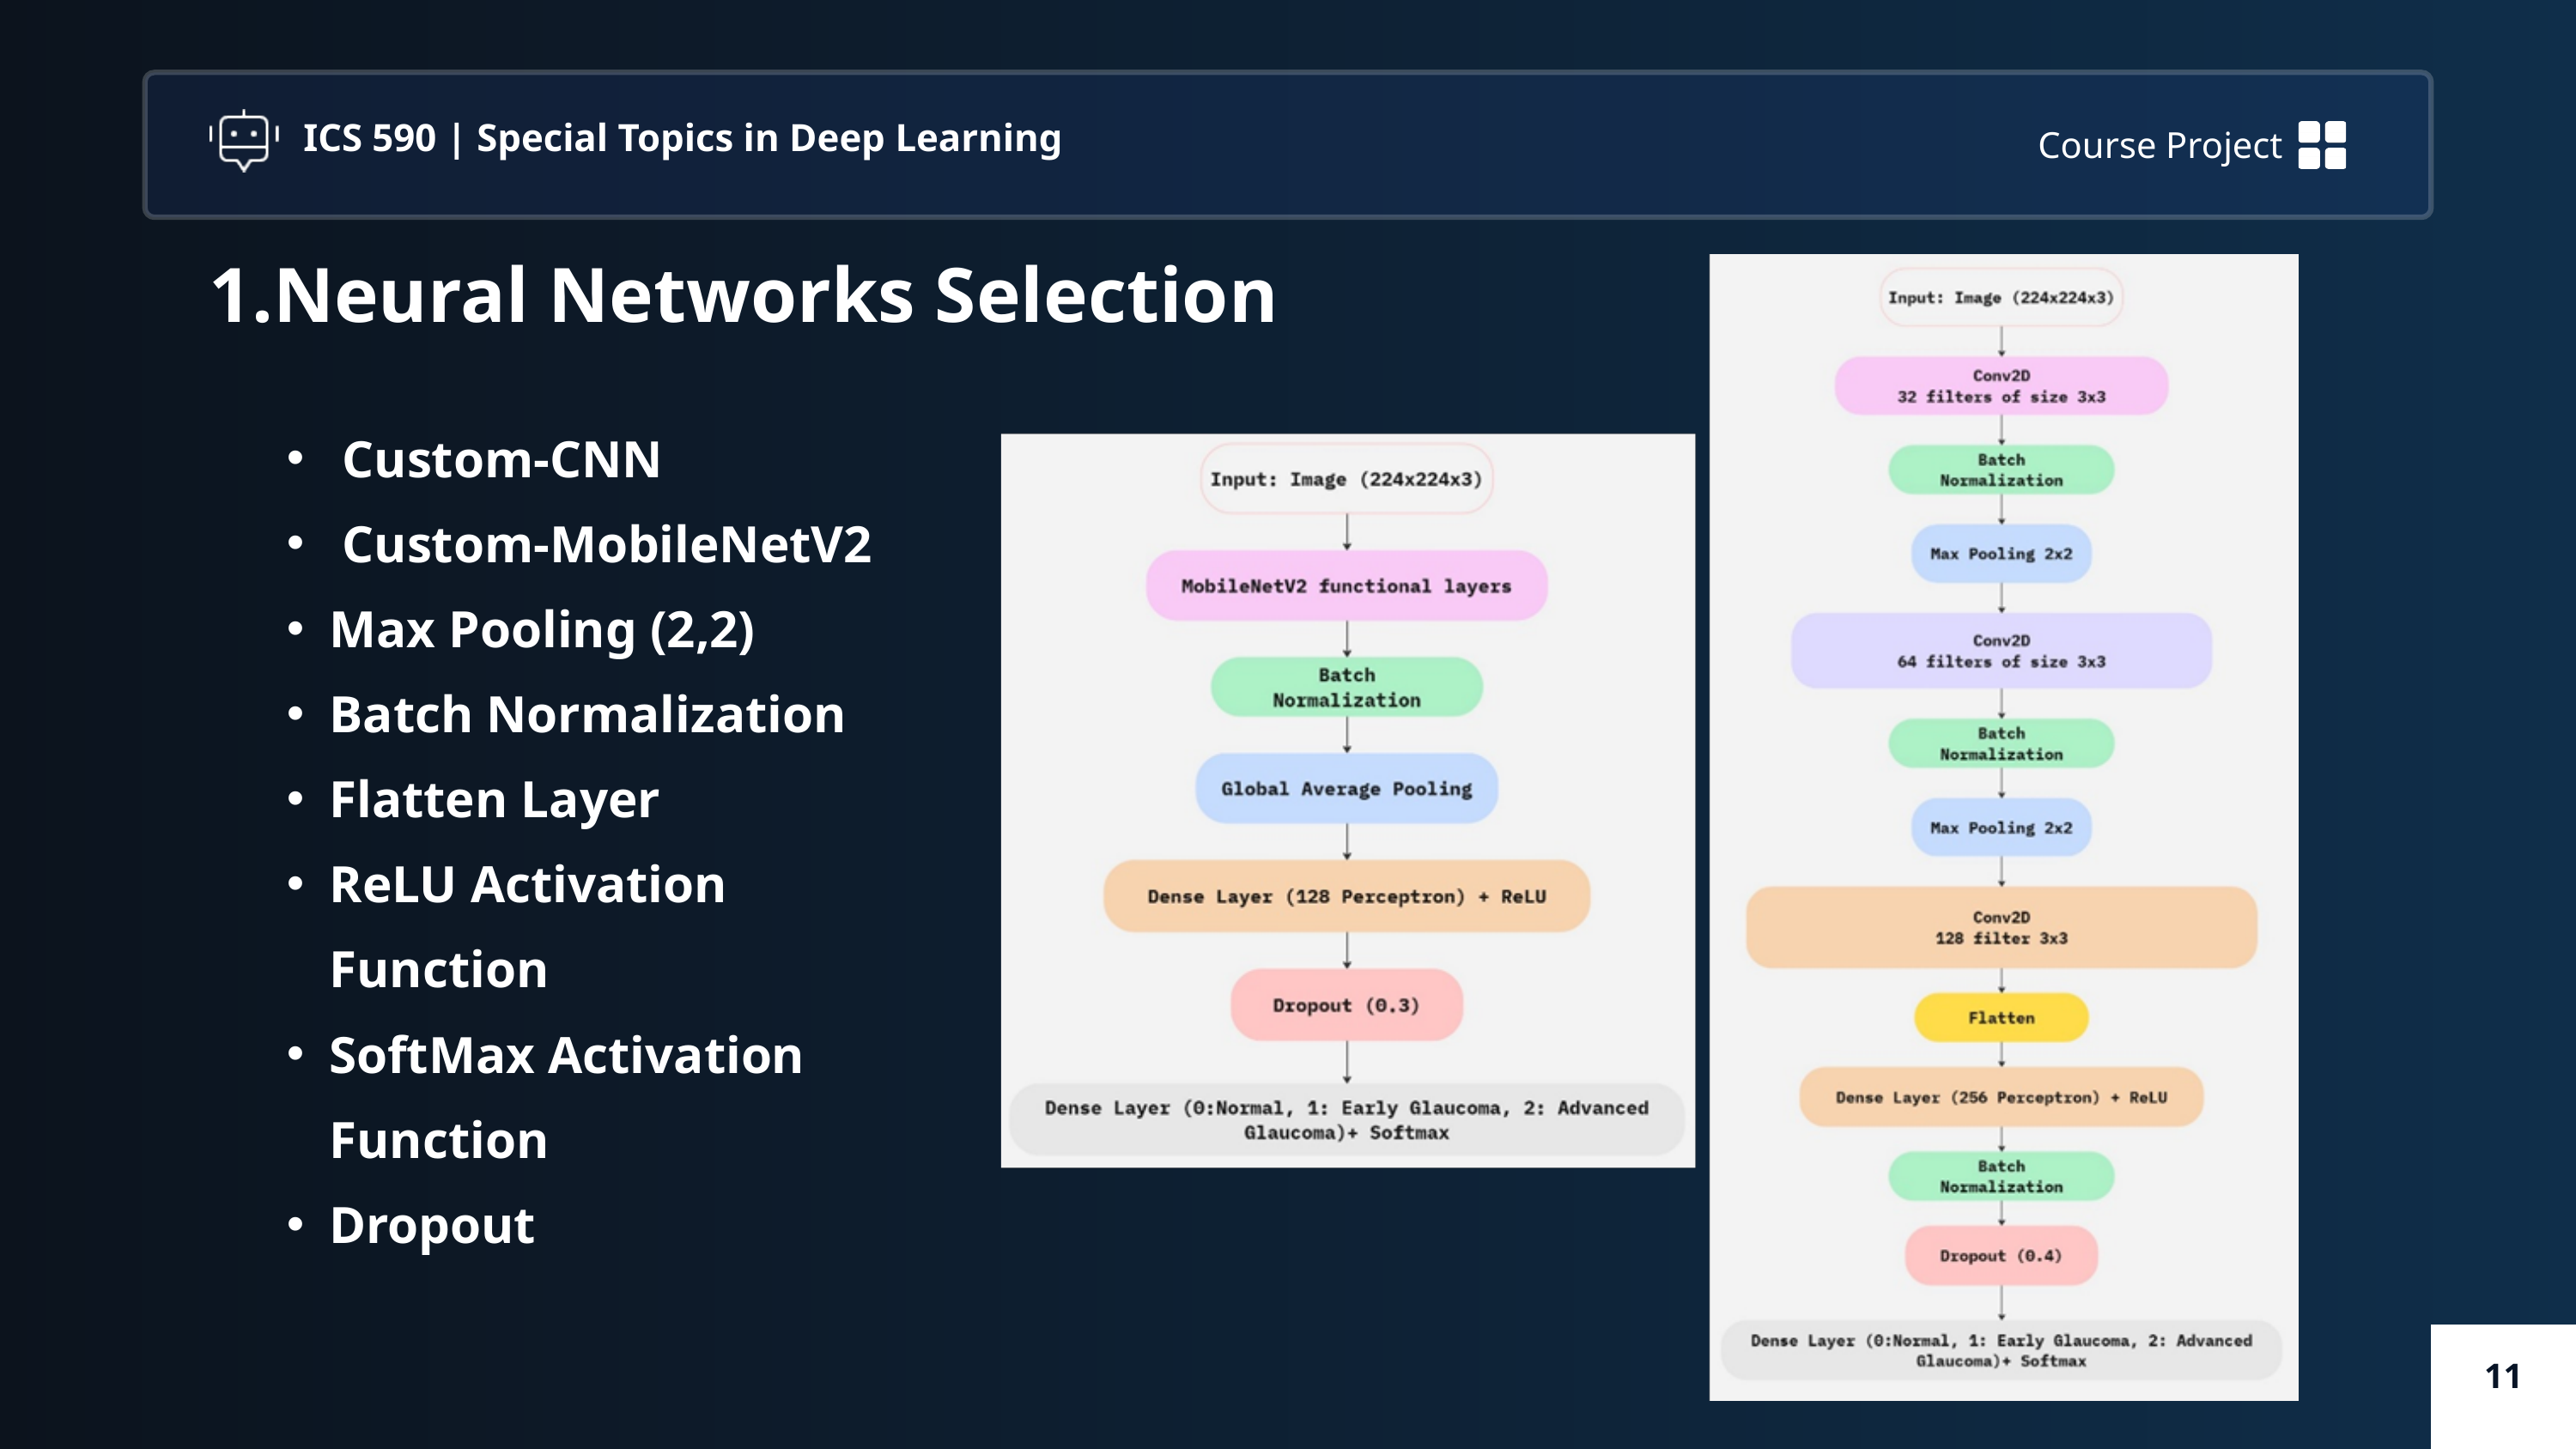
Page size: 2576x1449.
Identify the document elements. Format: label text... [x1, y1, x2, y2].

text_box [1000, 254, 2299, 1401]
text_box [144, 72, 2432, 218]
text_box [2430, 1325, 2576, 1449]
text_box Neural Networks Selection [144, 257, 1000, 338]
text_box Custom-CNN Custom-MobileNetV2 Max Pooling (2,2) Batch Normalization Flatten Layer ReLU Activation Function SoftMax Activation Function Dropout [244, 402, 933, 1253]
